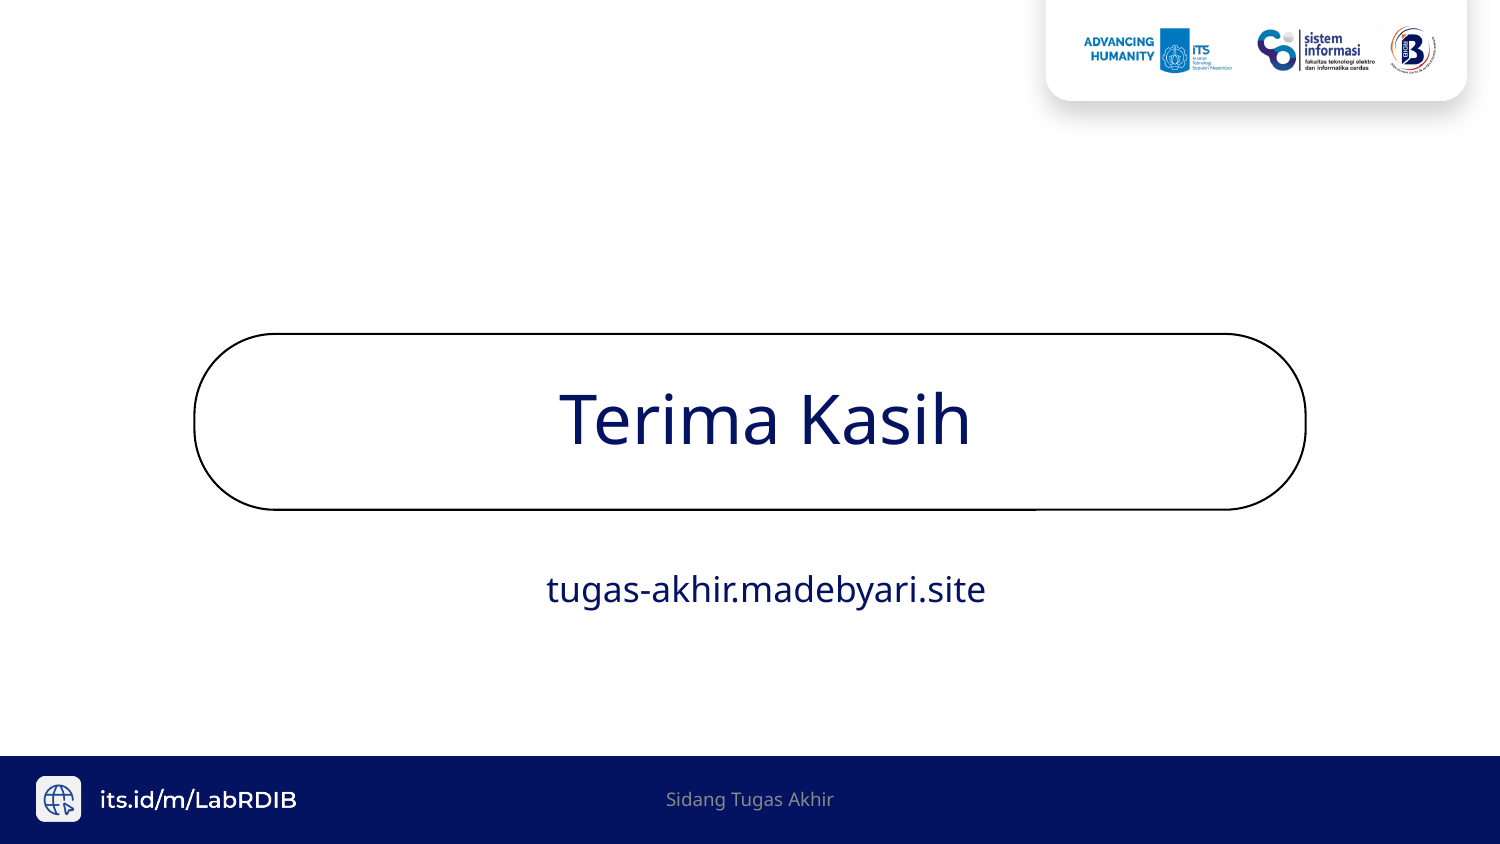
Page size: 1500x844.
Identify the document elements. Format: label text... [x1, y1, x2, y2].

picture [36, 776, 297, 822]
title tugas-akhir.madebyari.site [211, 509, 1323, 673]
text_box [194, 365, 211, 479]
picture [1076, 12, 1436, 87]
slide_number Sidang Tugas Akhir [453, 776, 1047, 822]
text_box [244, 333, 1256, 340]
title Terima Kasih [211, 340, 1323, 504]
text_box [245, 504, 1255, 509]
